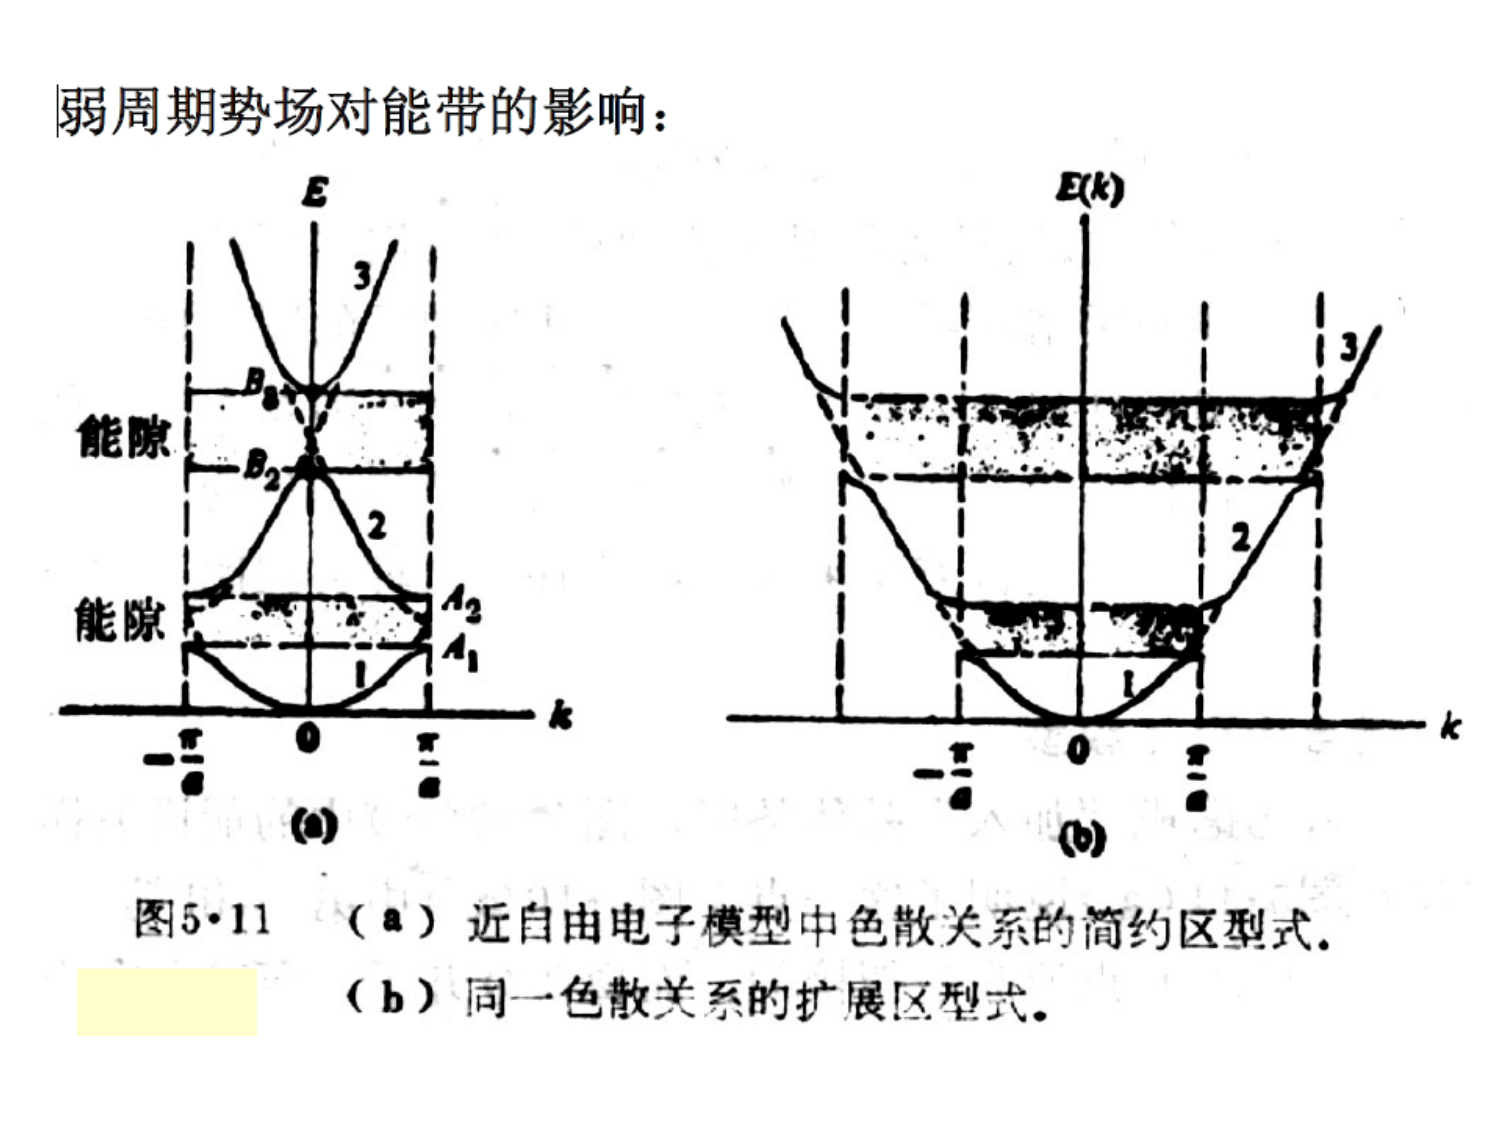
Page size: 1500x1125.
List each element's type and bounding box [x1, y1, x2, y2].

picture [29, 66, 1471, 1036]
